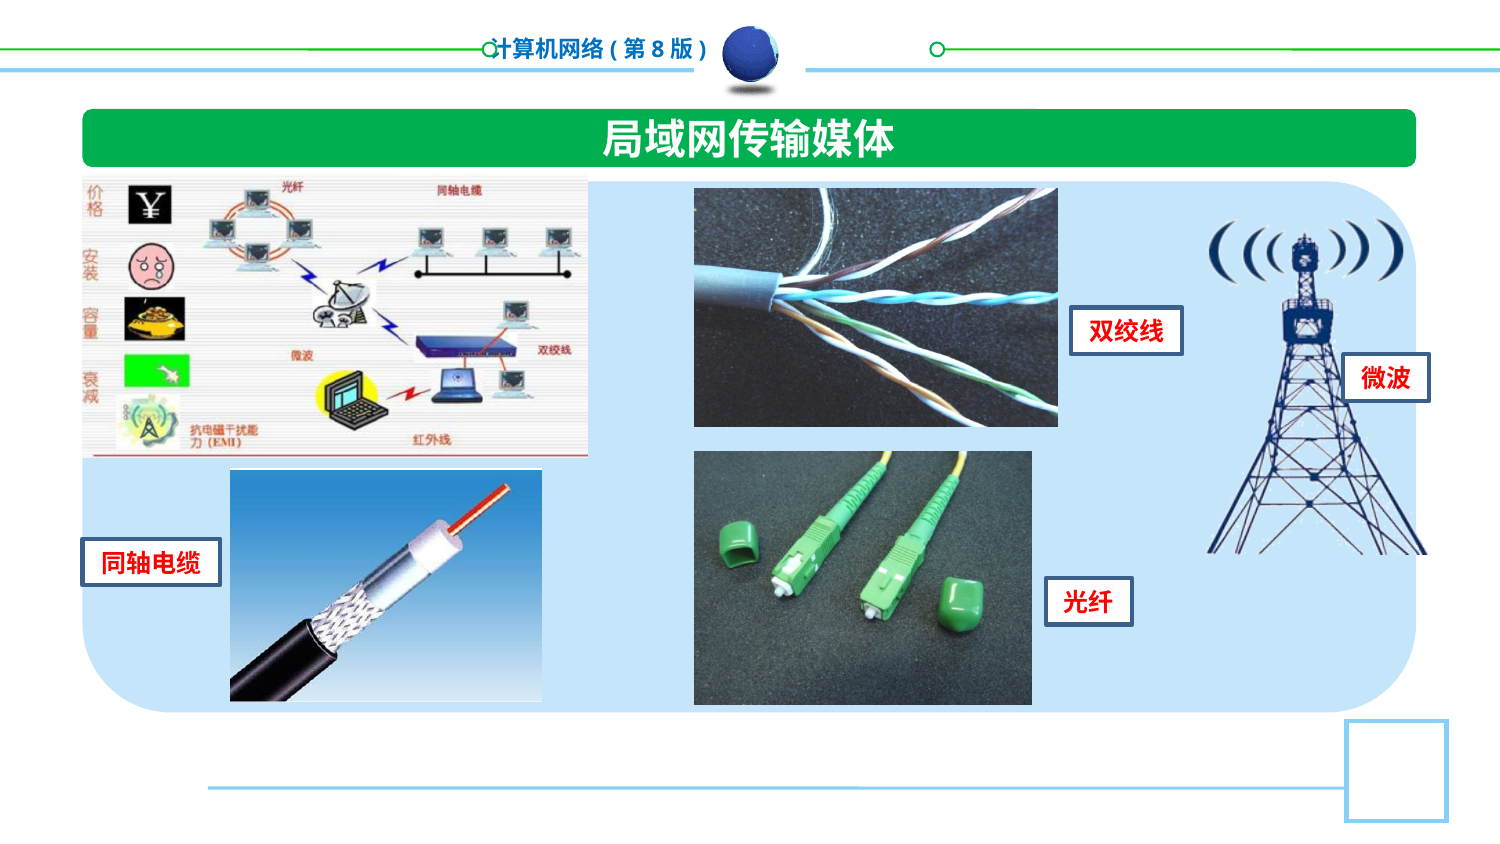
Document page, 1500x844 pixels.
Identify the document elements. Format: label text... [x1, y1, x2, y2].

text_box IEEE 802局域网的MAC地址格式 [80, 179, 590, 468]
picture [694, 451, 1032, 705]
text_box [80, 179, 1419, 715]
picture [82, 174, 588, 459]
picture [720, 24, 780, 100]
text_box 双绞线 [1069, 305, 1184, 356]
text_box [911, 108, 1417, 168]
picture [694, 187, 1058, 428]
picture [229, 468, 542, 703]
text_box 同轴电缆 [80, 537, 222, 587]
text_box [82, 108, 587, 168]
picture [1204, 192, 1430, 555]
text_box 光纤 [1044, 576, 1134, 627]
text_box 局域网传输媒体 [587, 105, 911, 171]
